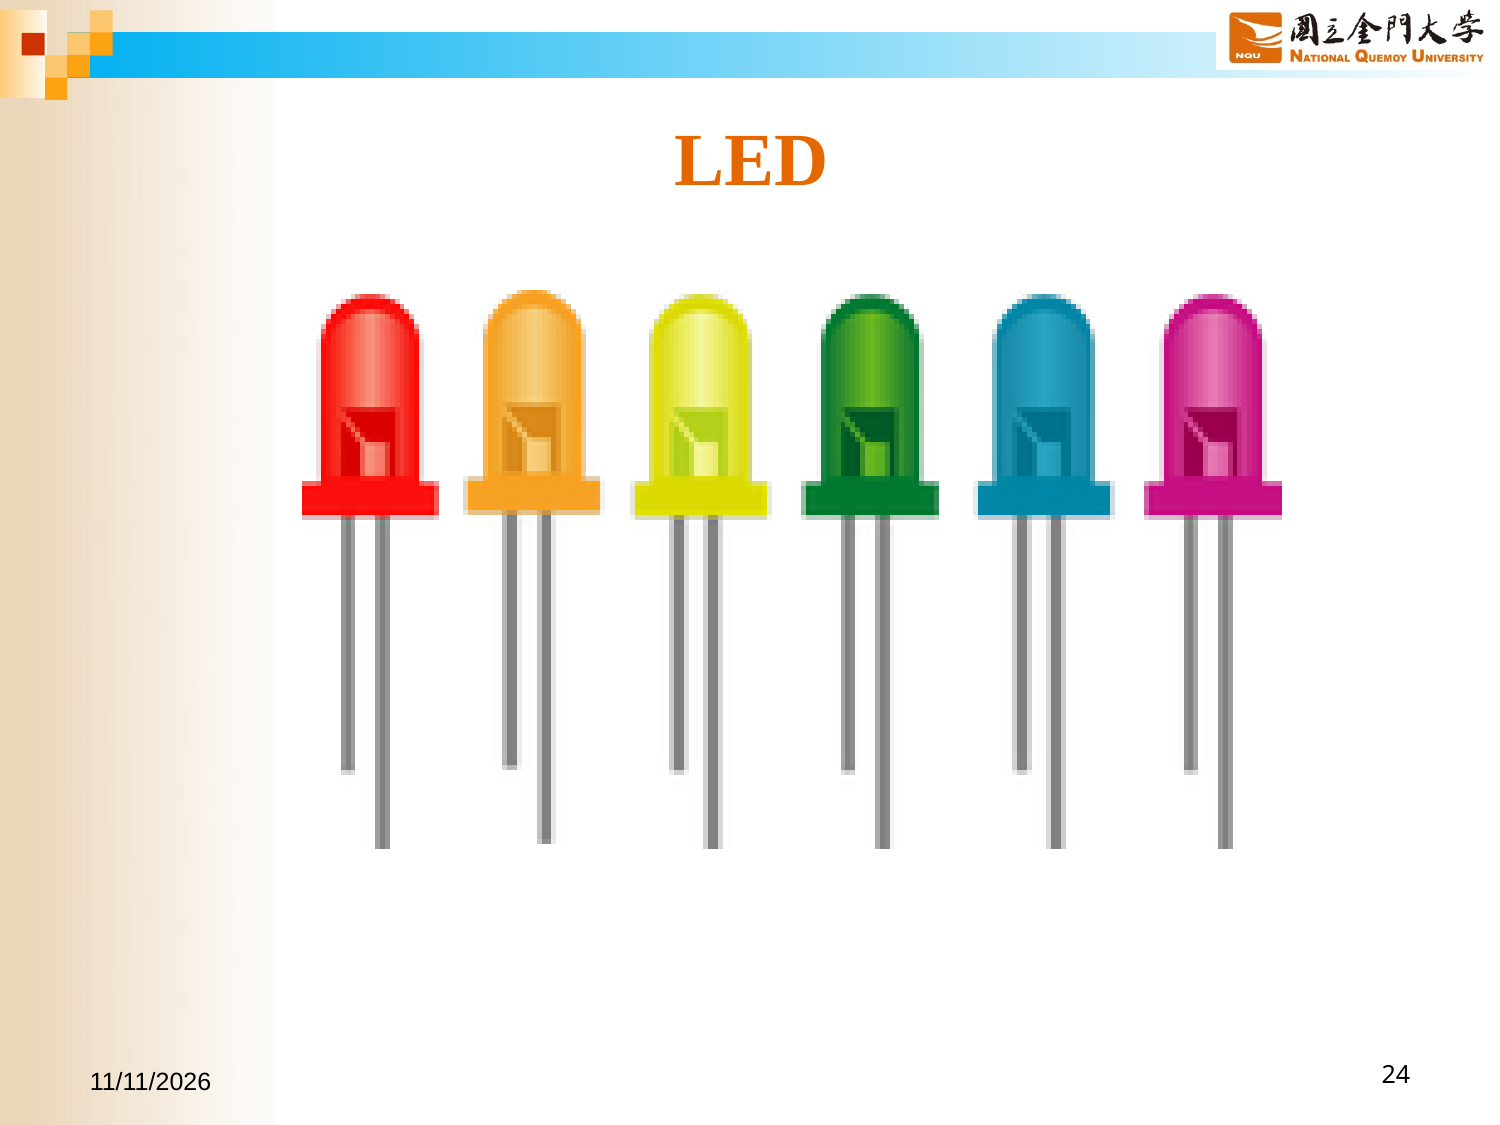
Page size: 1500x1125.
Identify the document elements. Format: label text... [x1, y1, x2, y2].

title LED [76, 42, 1427, 268]
picture [1216, 1, 1499, 70]
text_box 24 [1074, 1024, 1425, 1100]
text_box 2017/6/24 [75, 1024, 425, 1103]
picture [301, 290, 1282, 850]
